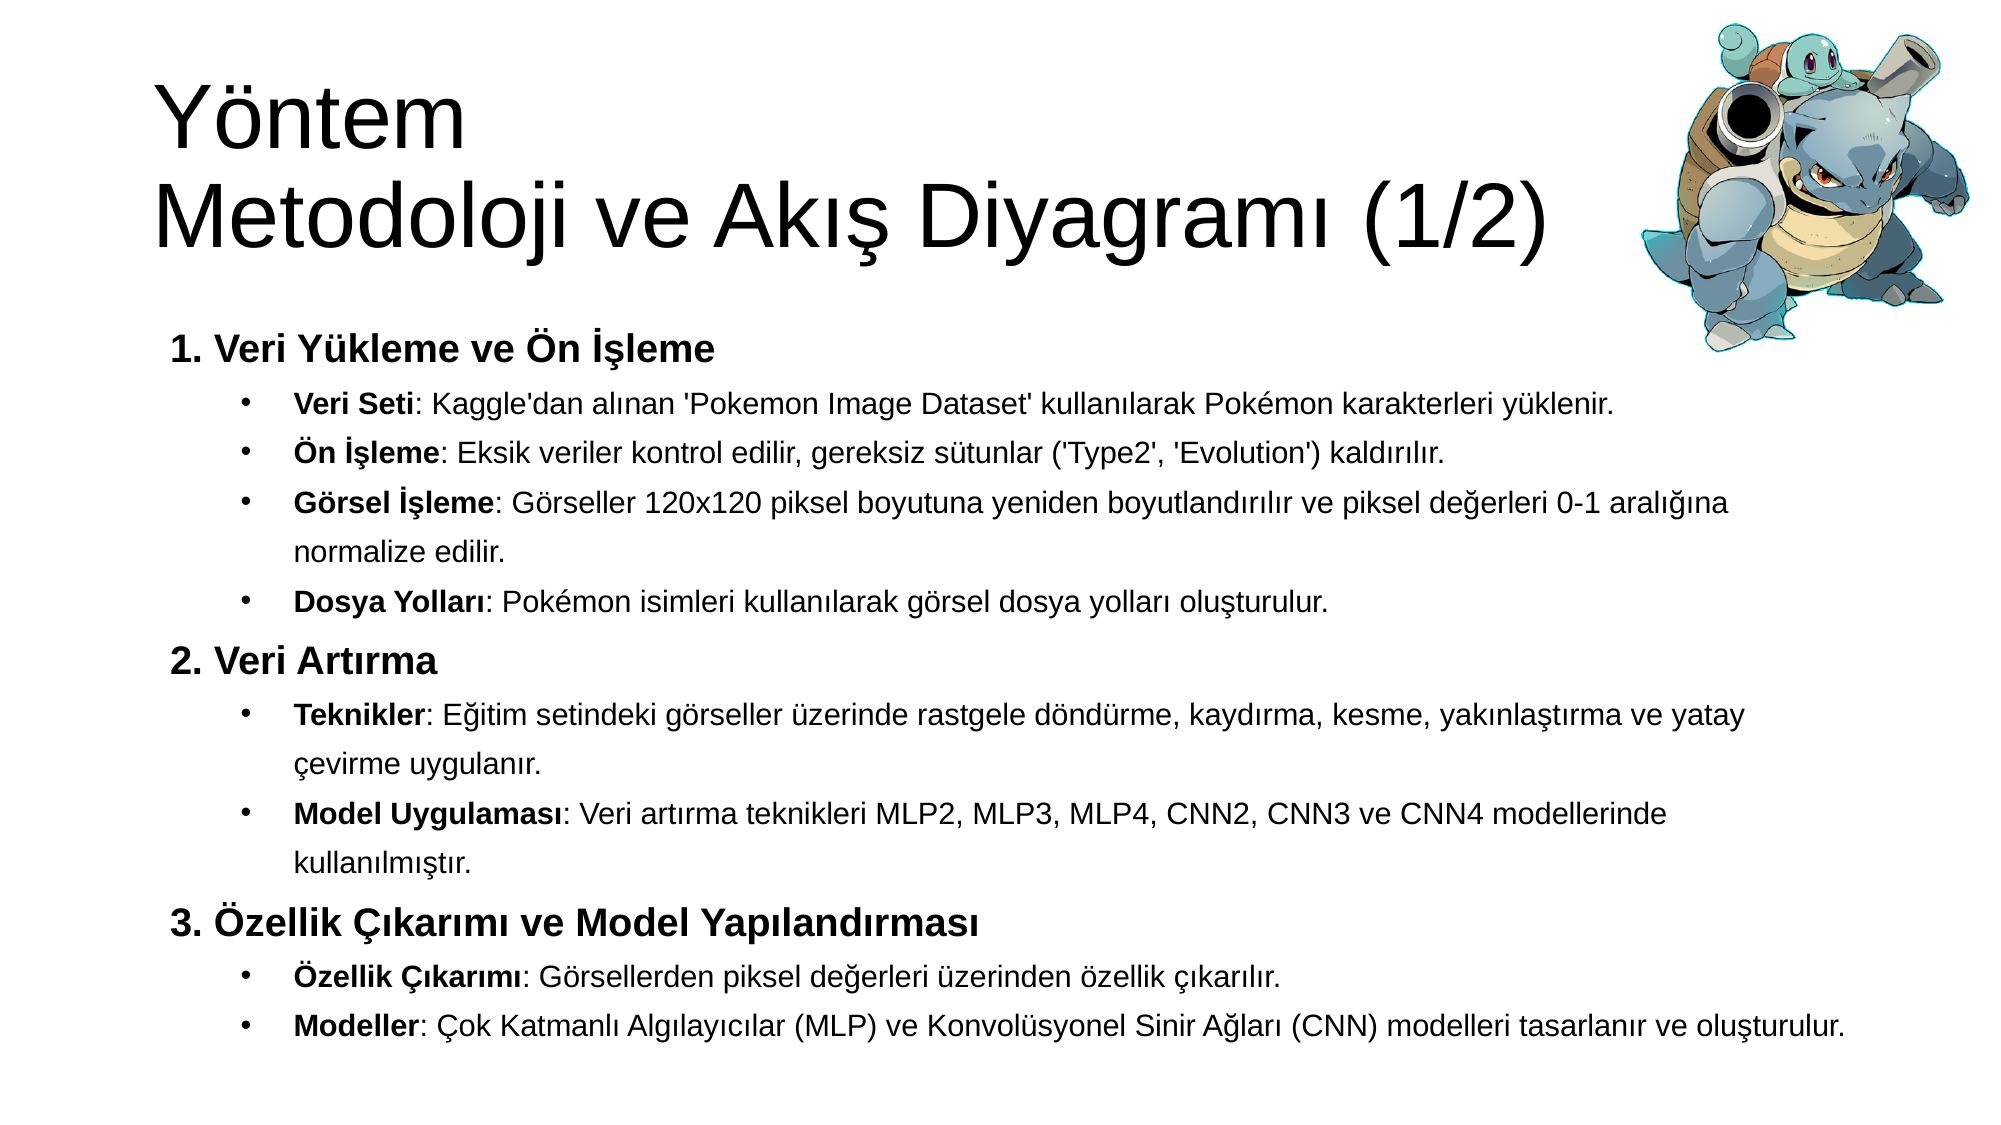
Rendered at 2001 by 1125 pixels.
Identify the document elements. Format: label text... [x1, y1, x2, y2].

list 1. Veri Yükleme ve Ön İşleme Veri Seti: Kaggle'dan alınan 'Pokemon Image Dataset' kullanılarak Pokémon karakterleri yüklenir. Ön İşleme: Eksik veriler kontrol edilir, gereksiz sütunlar ('Type2', 'Evolution') kaldırılır. Görsel İşleme: Görseller 120x120 piksel boyutuna yeniden boyutlandırılır ve piksel değerleri 0-1 aralığına normalize edilir. Dosya Yolları: Pokémon isimleri kullanılarak görsel dosya yolları oluşturulur. 2. Veri Artırma Teknikler: Eğitim setindeki görseller üzerinde rastgele döndürme, kaydırma, kesme, yakınlaştırma ve yatay çevirme uygulanır. Model Uygulaması: Veri artırma teknikleri MLP2, MLP3, MLP4, CNN2, CNN3 ve CNN4 modellerinde kullanılmıştır. 3. Özellik Çıkarımı ve Model Yapılandırması Özellik Çıkarımı: Görsellerden piksel değerleri üzerinden özellik çıkarılır. Modeller: Çok Katmanlı Algılayıcılar (MLP) ve Konvolüsyonel Sinir Ağları (CNN) modelleri tasarlanır ve oluşturulur. [137, 299, 1863, 1066]
title Yöntem Metodoloji ve Akış Diyagramı (1/2) [137, 59, 1624, 278]
picture [1629, 11, 1981, 362]
